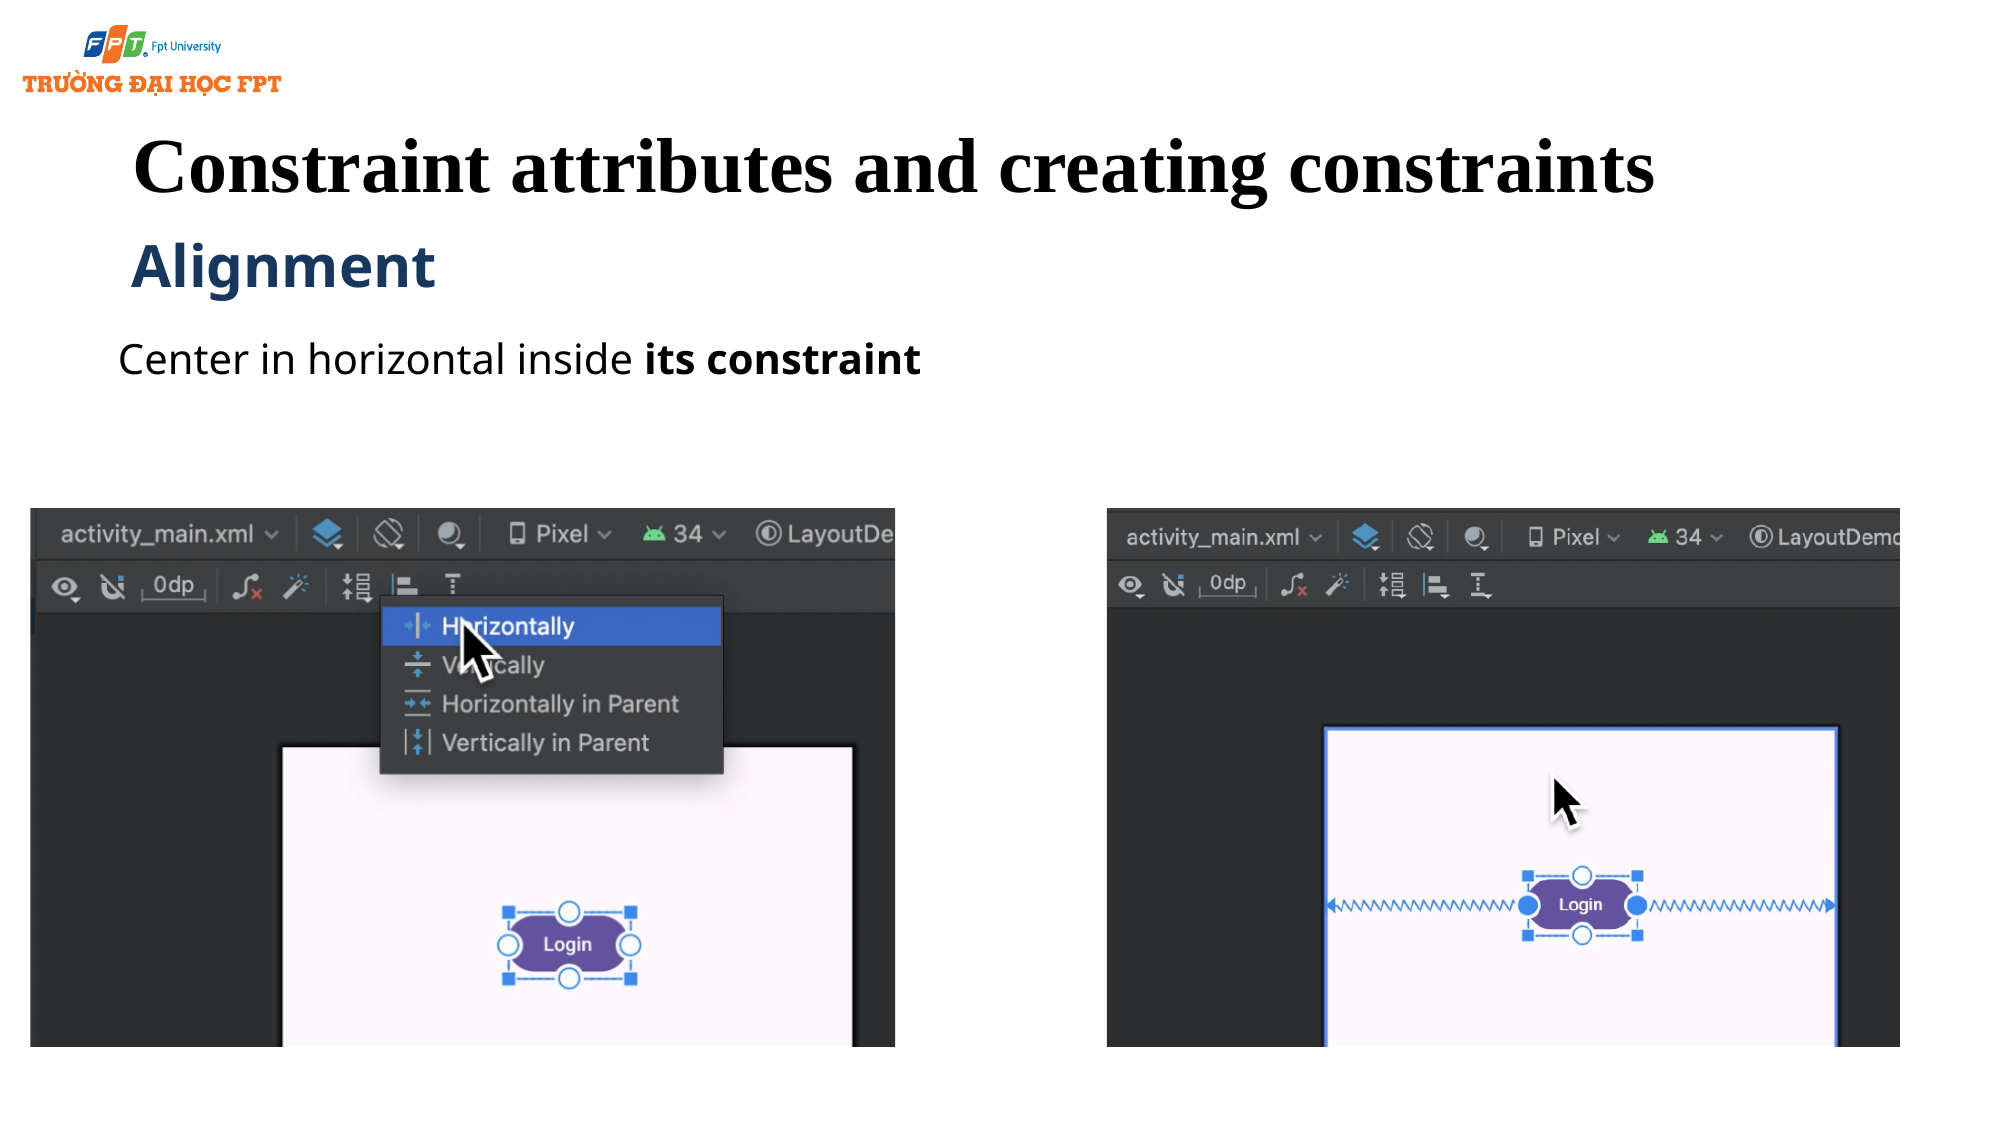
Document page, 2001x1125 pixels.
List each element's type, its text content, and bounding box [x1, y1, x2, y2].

text_box Constraint attributes and creating constraints [117, 77, 1918, 246]
picture [30, 508, 896, 1048]
text_box Alignment [116, 221, 453, 307]
picture [1106, 508, 1901, 1048]
text_box Center in horizontal inside its constraint [103, 325, 937, 391]
